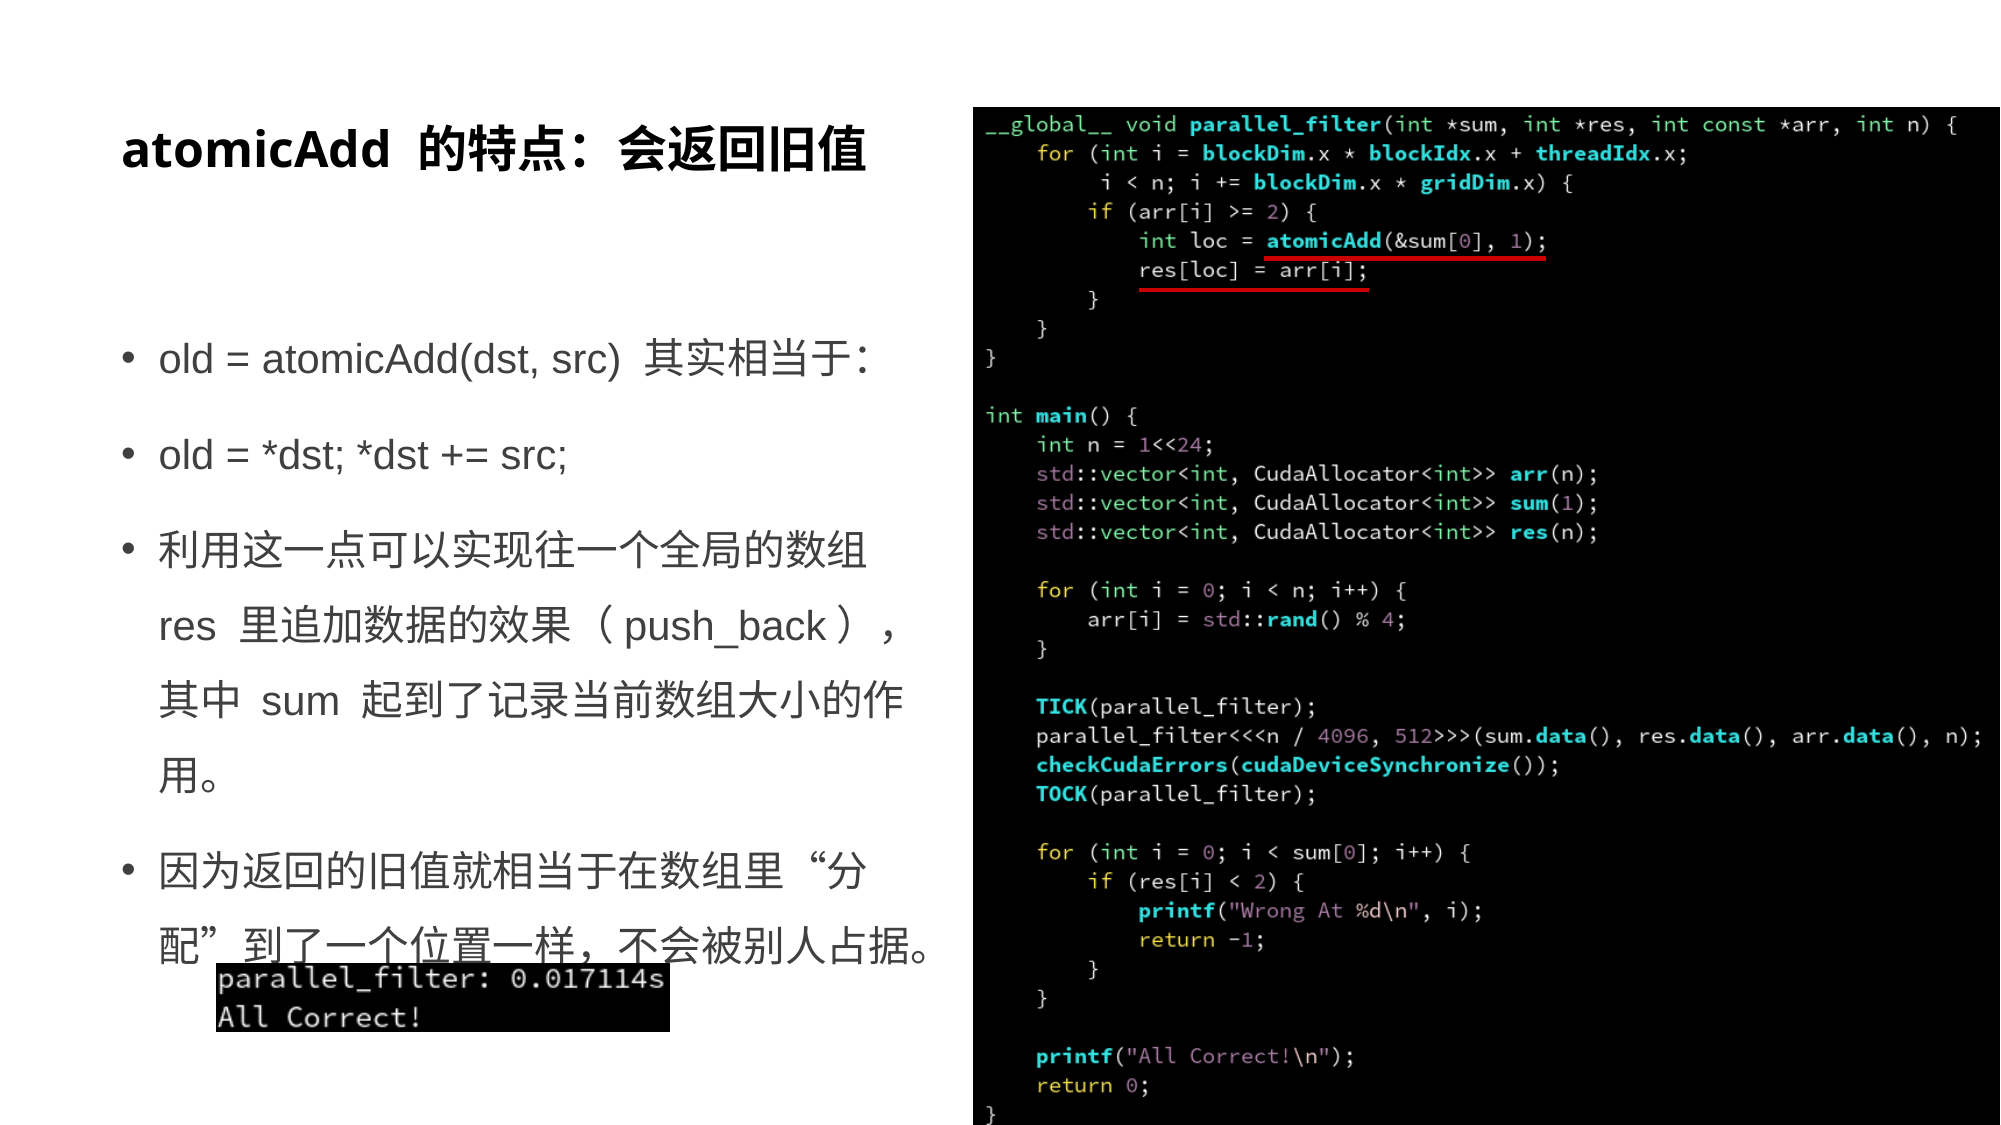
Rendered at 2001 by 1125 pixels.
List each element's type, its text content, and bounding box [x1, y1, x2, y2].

title atomicAdd 的特点：会返回旧值 [106, 42, 1832, 260]
list old = atomicAdd(dst, src) 其实相当于： old = *dst; *dst += src; 利用这一点可以实现往一个全局的数组 res 里追加数据的效果（push_back），其中 sum 起到了记录当前数组大小的作用。 因为返回的旧值就相当于在数组里“分配”到了一个位置一样，不会被别人占据。 [106, 299, 957, 1014]
picture [216, 963, 670, 1032]
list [973, 107, 2000, 1125]
